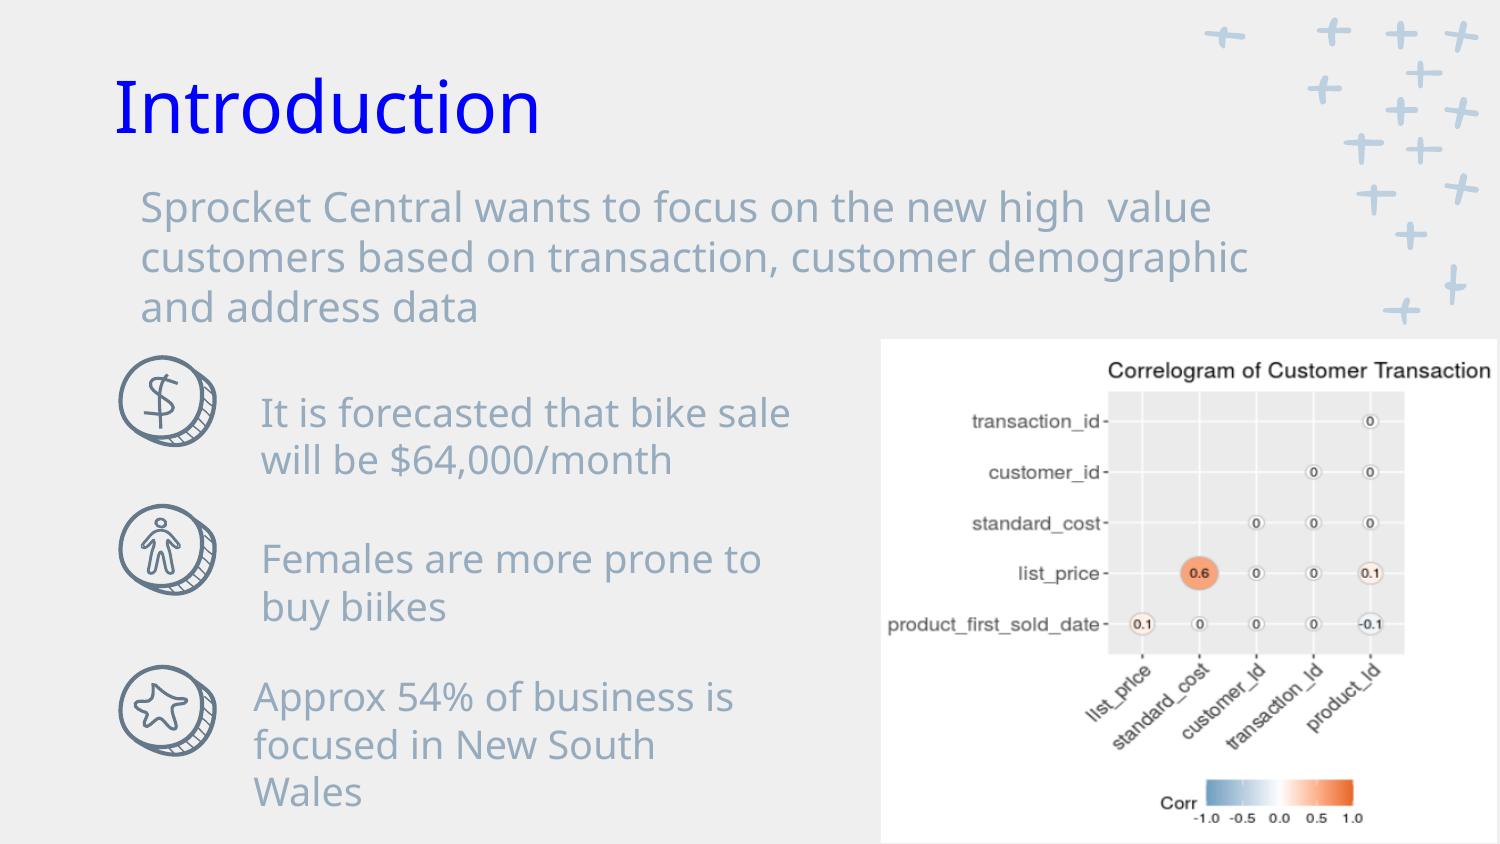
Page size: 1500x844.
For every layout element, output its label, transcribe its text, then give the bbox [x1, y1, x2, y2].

text_box Sprocket Central wants to focus on the new high value customers based on transaction, customer demographic and address data [125, 165, 1350, 233]
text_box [117, 354, 217, 448]
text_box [117, 503, 217, 596]
title Introduction [99, 45, 1379, 166]
text_box It is forecasted that bike sale will be $64,000/month [245, 372, 834, 440]
text_box Females are more prone to buy biikes [245, 519, 792, 587]
text_box Approx 54% of business is focused in New South Wales [238, 657, 784, 725]
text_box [117, 664, 217, 757]
picture [880, 338, 1498, 843]
